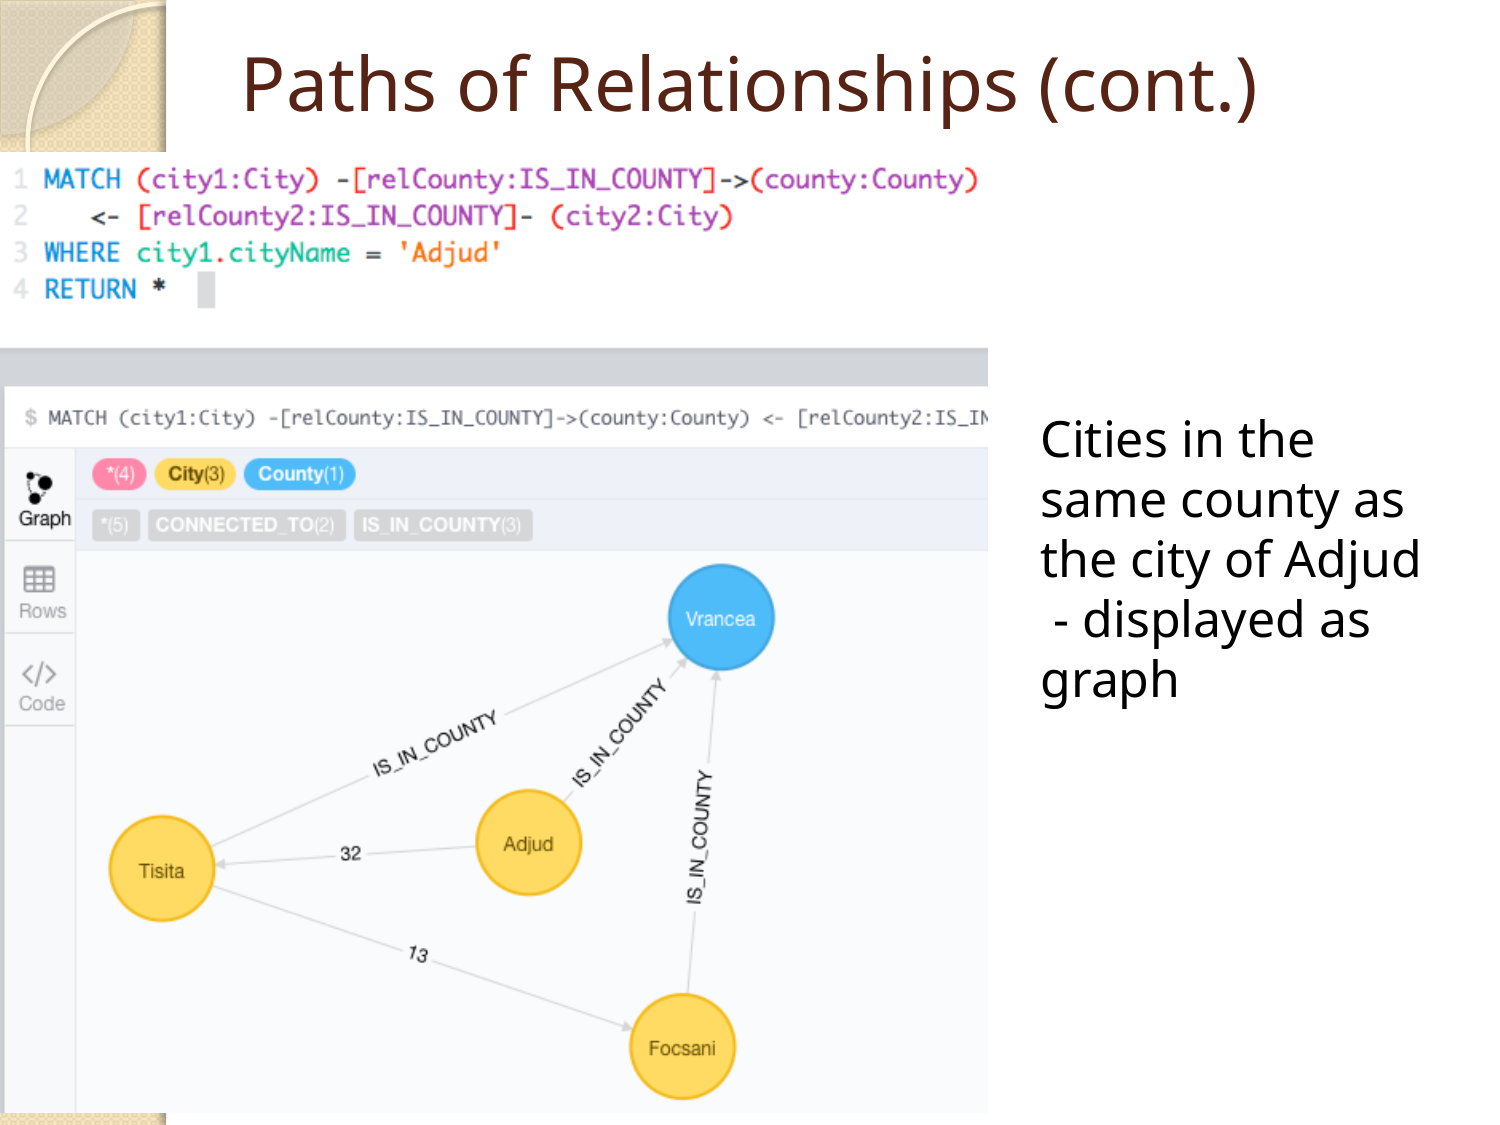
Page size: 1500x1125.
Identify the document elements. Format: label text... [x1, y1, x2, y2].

text_box Cities in the same county as the city of Adjud - displayed as graph [1012, 399, 1450, 838]
picture [0, 152, 988, 1113]
title Paths of Relationships (cont.) [0, 0, 1500, 175]
